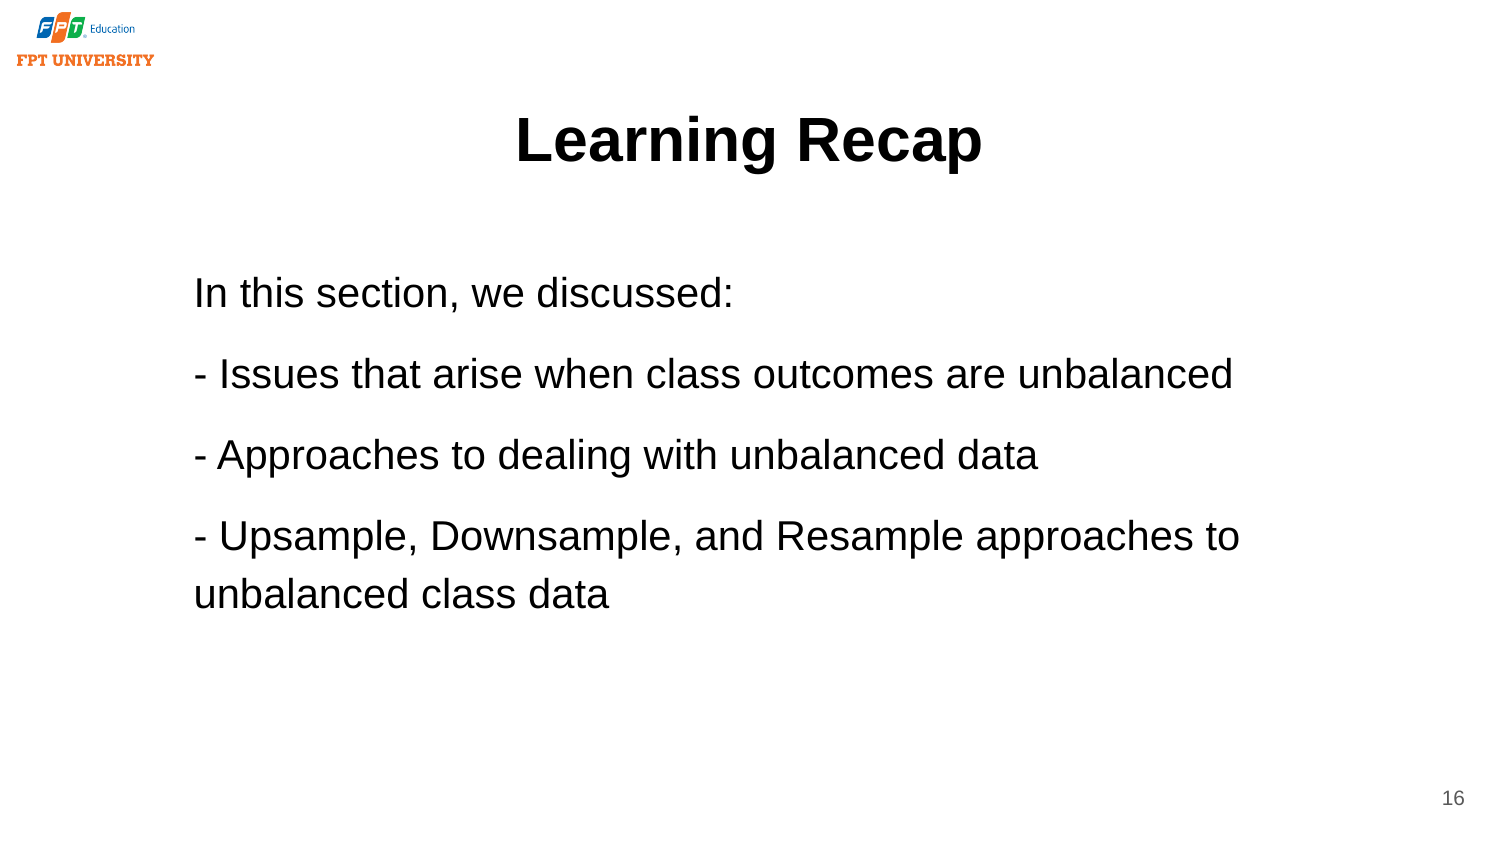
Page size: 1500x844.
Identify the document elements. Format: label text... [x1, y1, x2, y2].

picture [11, 1, 160, 77]
title Learning Recap [51, 72, 1449, 167]
list In this section, we discussed: - Issues that arise when class outcomes are unbalanced - Approaches to dealing with unbalanced data - Upsample, Downsample, and Resample approaches to unbalanced class data [178, 243, 1464, 760]
slide_number 16 [1389, 764, 1480, 830]
